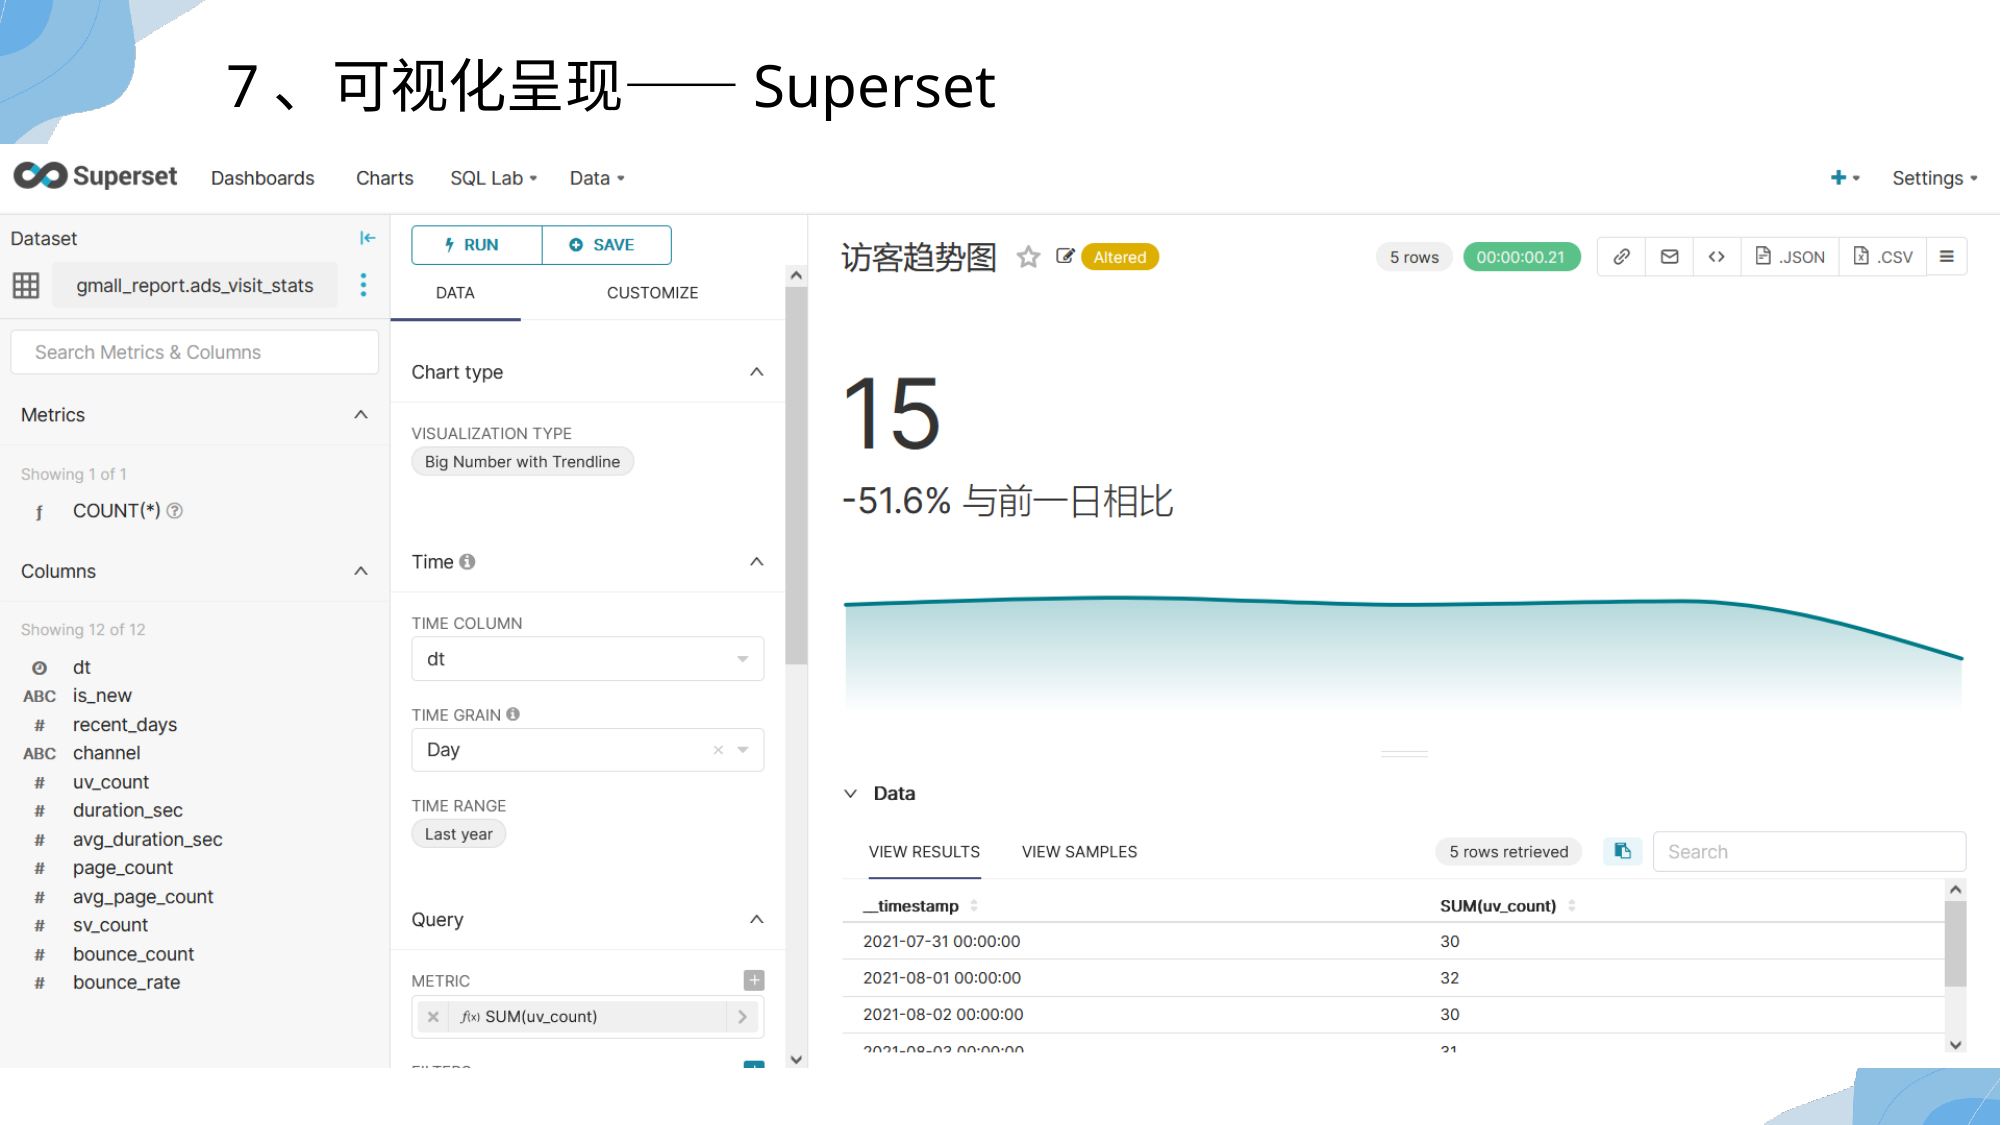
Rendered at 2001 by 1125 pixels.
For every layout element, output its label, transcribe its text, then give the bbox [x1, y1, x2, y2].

text_box 7、可视化呈现——Superset [212, 41, 1212, 127]
picture [0, 0, 2000, 1125]
